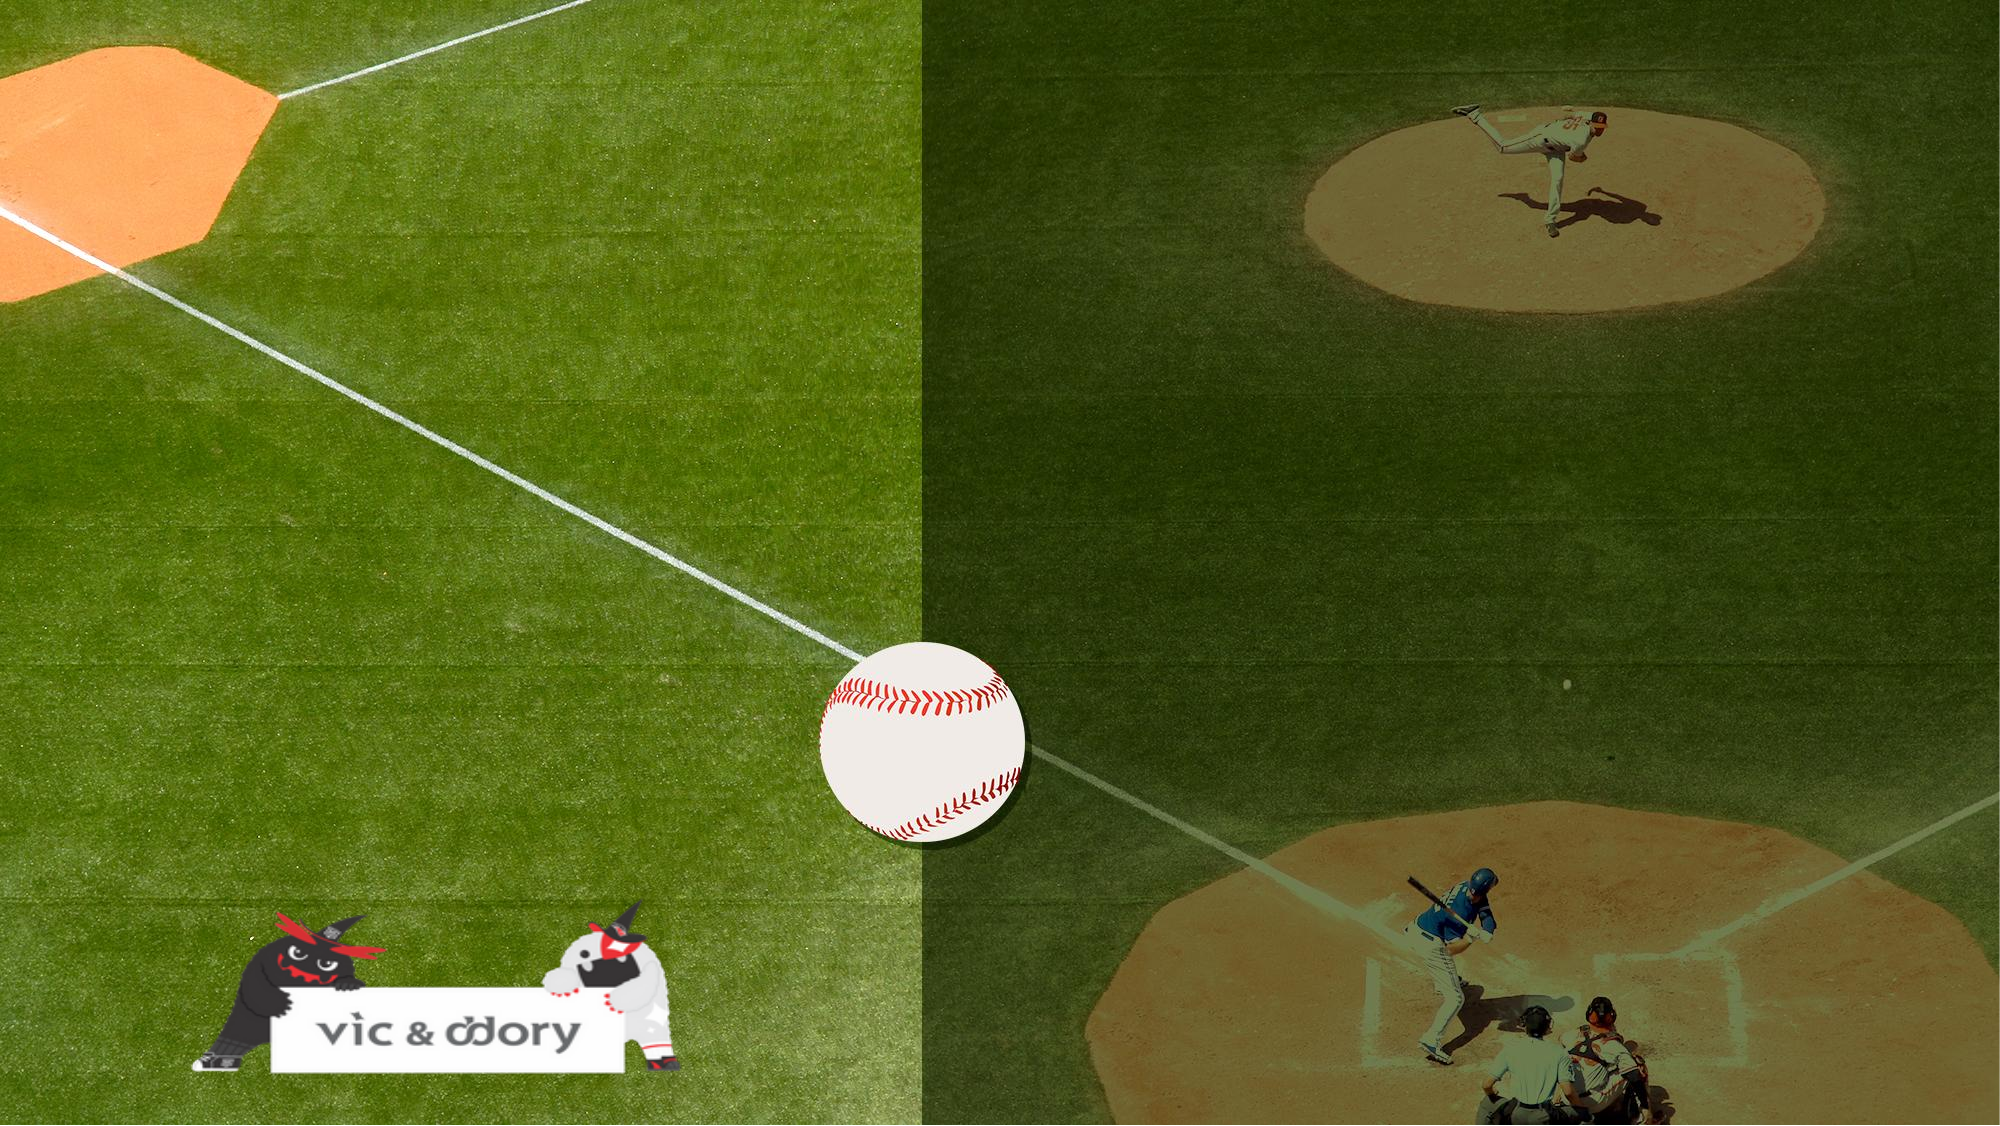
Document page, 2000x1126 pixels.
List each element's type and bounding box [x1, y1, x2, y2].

text_box [233, 801, 730, 868]
picture [0, 0, 2000, 1125]
text_box [793, 393, 1675, 515]
text_box [223, 606, 378, 723]
